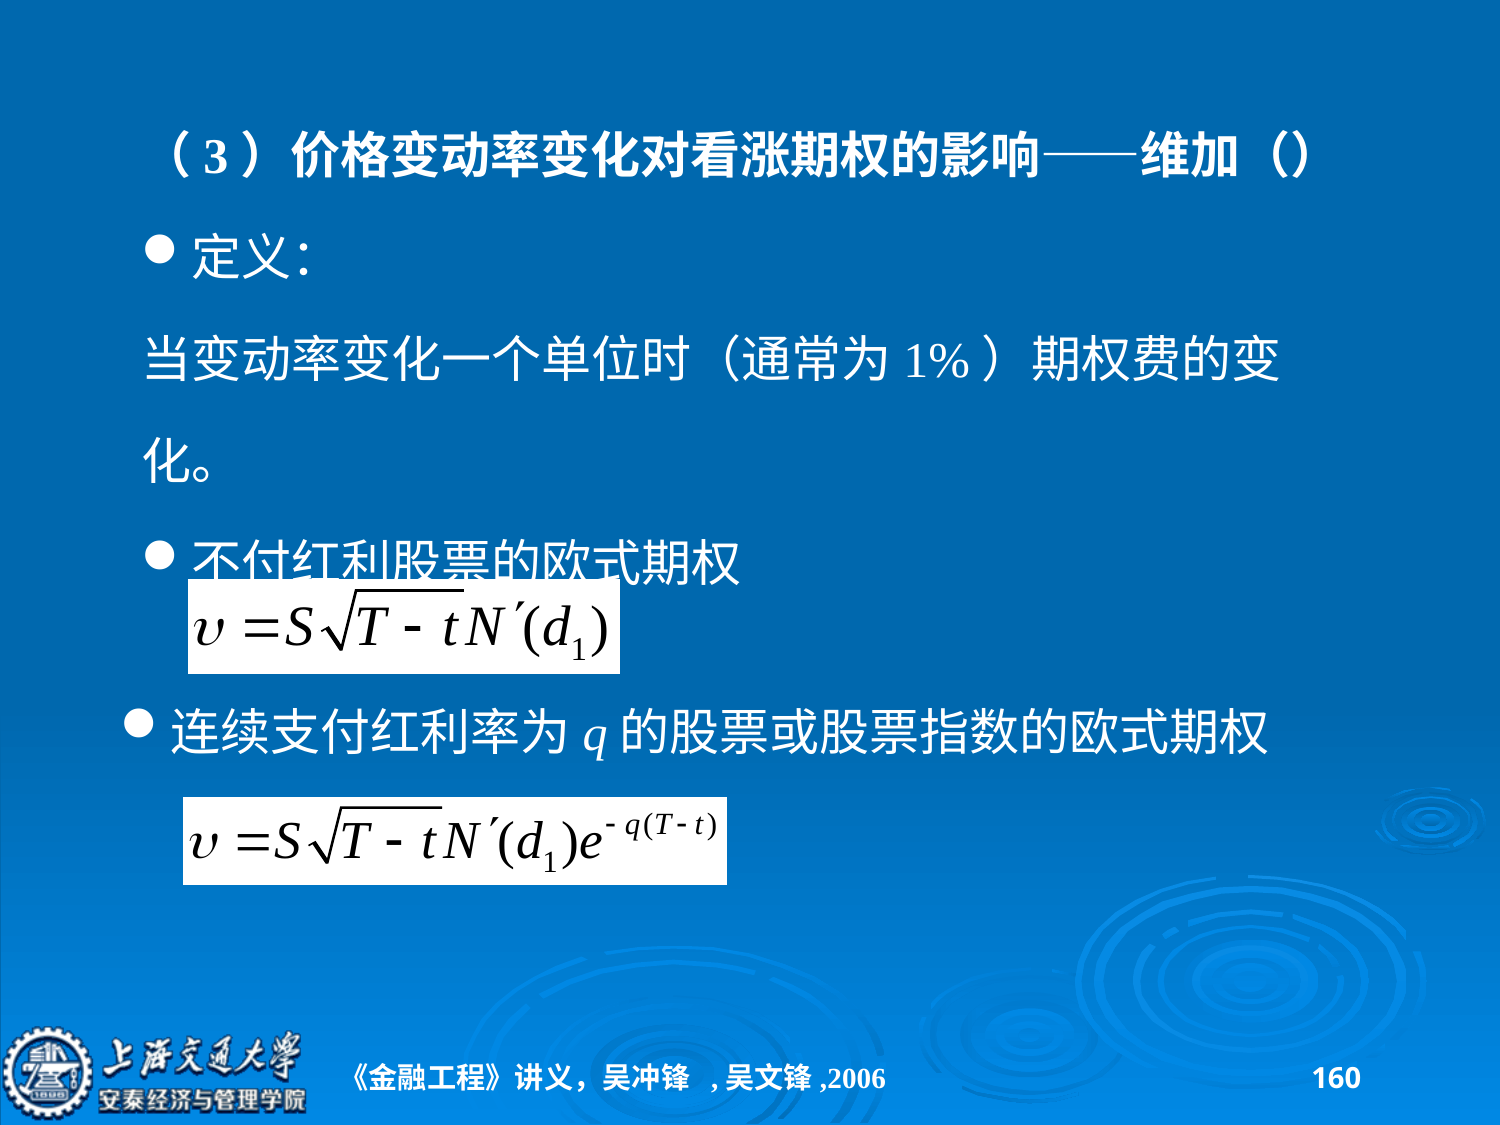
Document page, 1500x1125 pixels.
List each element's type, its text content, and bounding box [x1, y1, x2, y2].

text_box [182, 796, 728, 886]
picture [0, 1017, 313, 1125]
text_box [187, 578, 621, 675]
text_box 连续支付红利率为q的股票或股票指数的欧式期权 [105, 692, 1285, 768]
